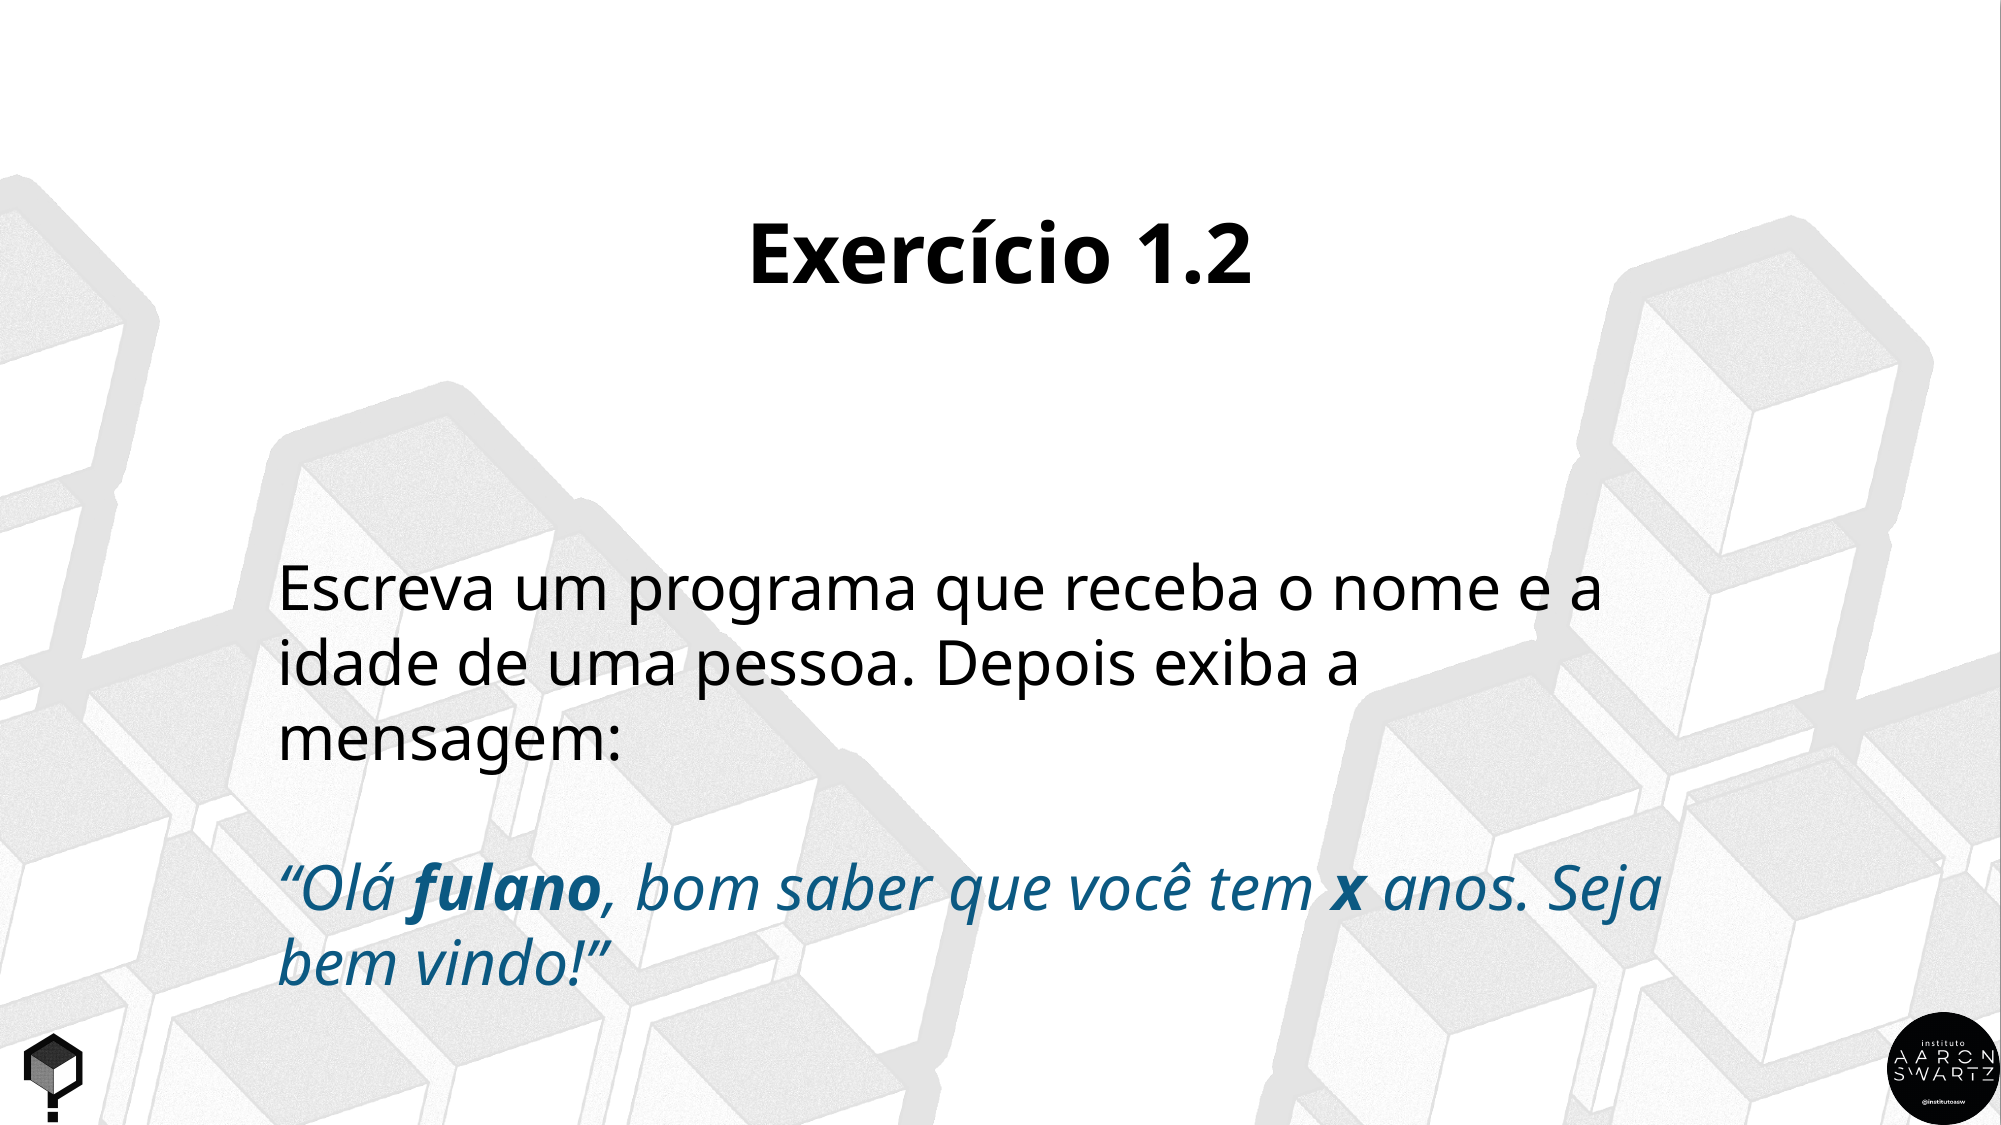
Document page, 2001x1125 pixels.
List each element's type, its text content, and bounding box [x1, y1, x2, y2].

picture [0, 0, 2001, 1125]
text_box Escreva um programa que receba o nome e a idade de uma pessoa. Depois exiba a mensagem: “Olá fulano, bom saber que você tem x anos. Seja bem vindo!” [262, 540, 1700, 1006]
title Exercício 1.2 [178, 112, 1822, 400]
